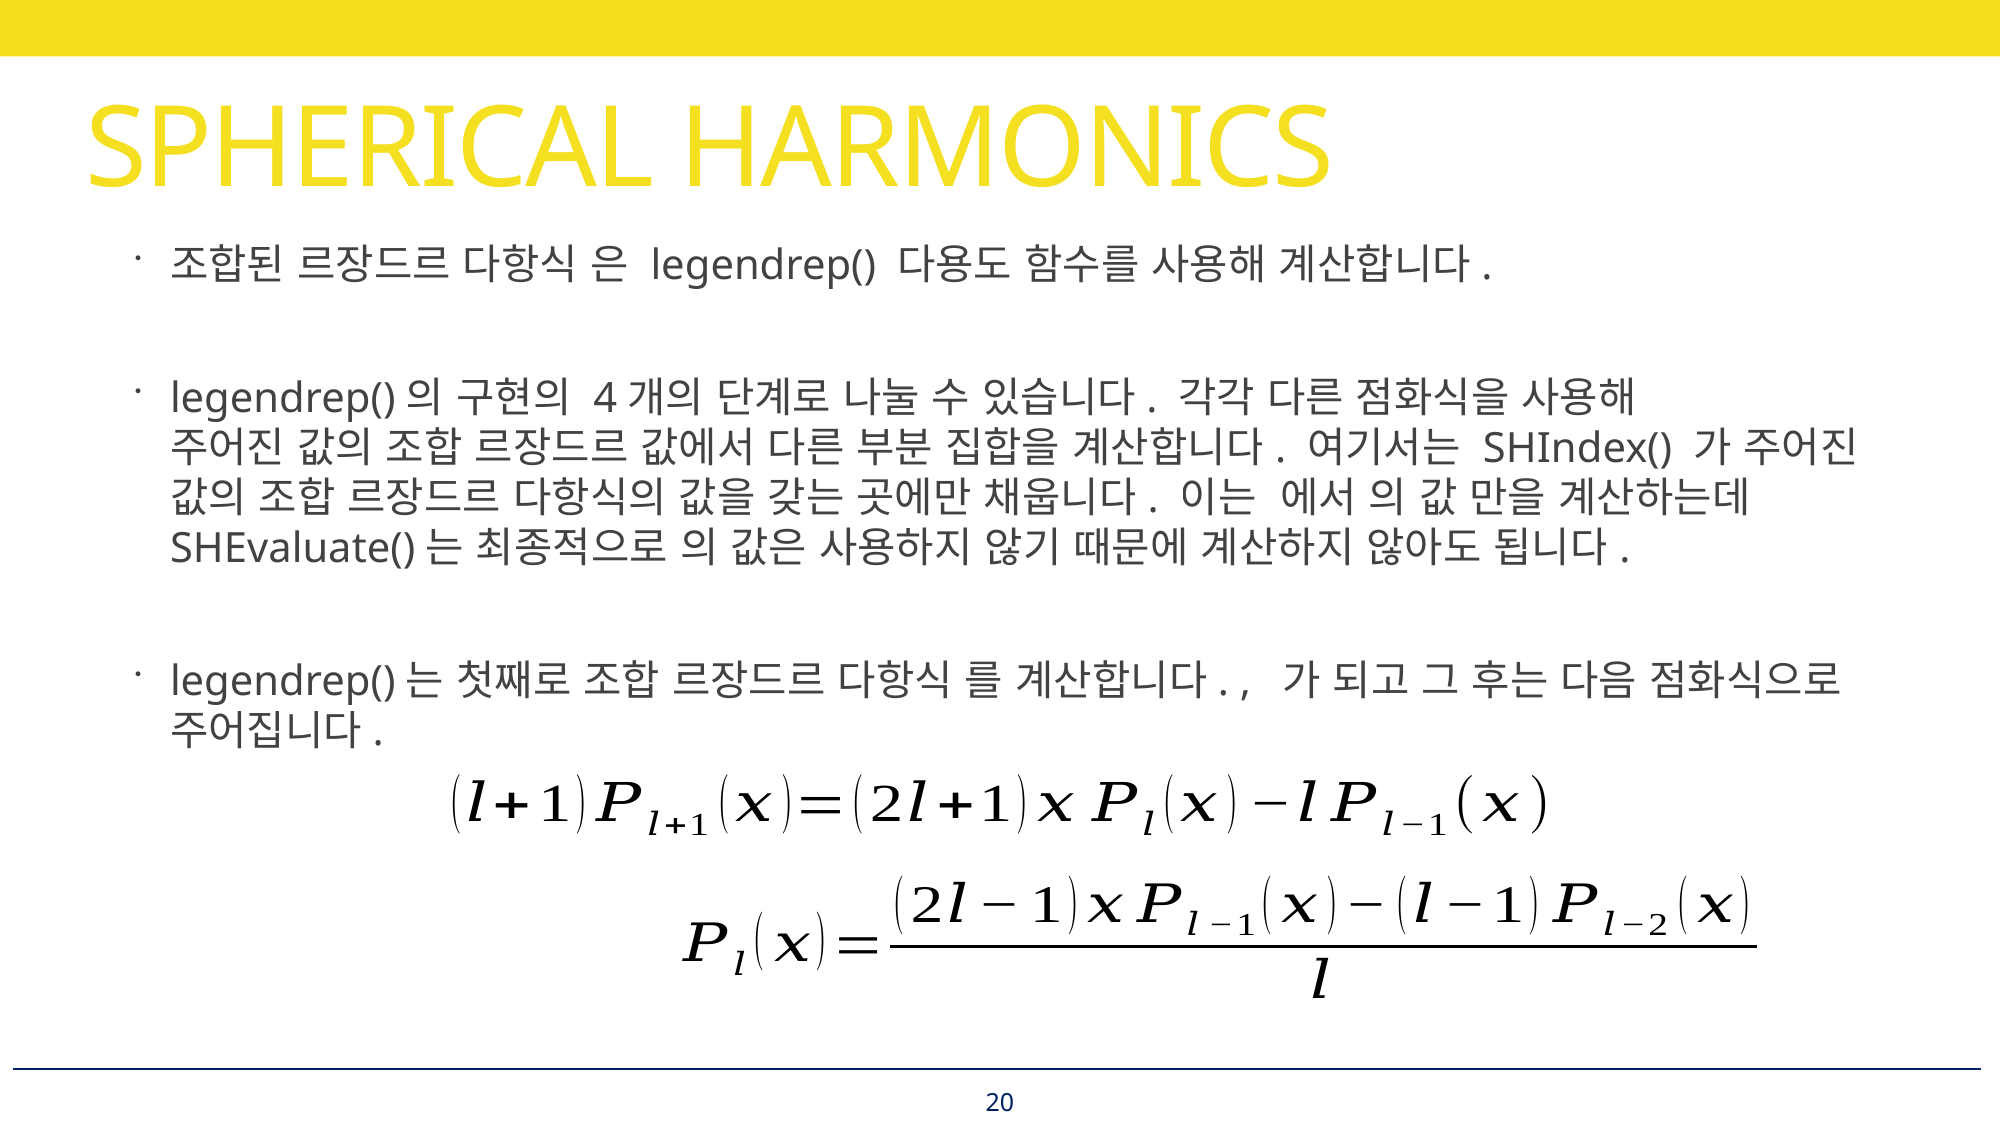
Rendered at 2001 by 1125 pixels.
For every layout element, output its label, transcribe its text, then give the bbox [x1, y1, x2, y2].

slide_number 20 [916, 1078, 1084, 1125]
title SPHERICAL HARMONICS [85, 89, 1915, 335]
